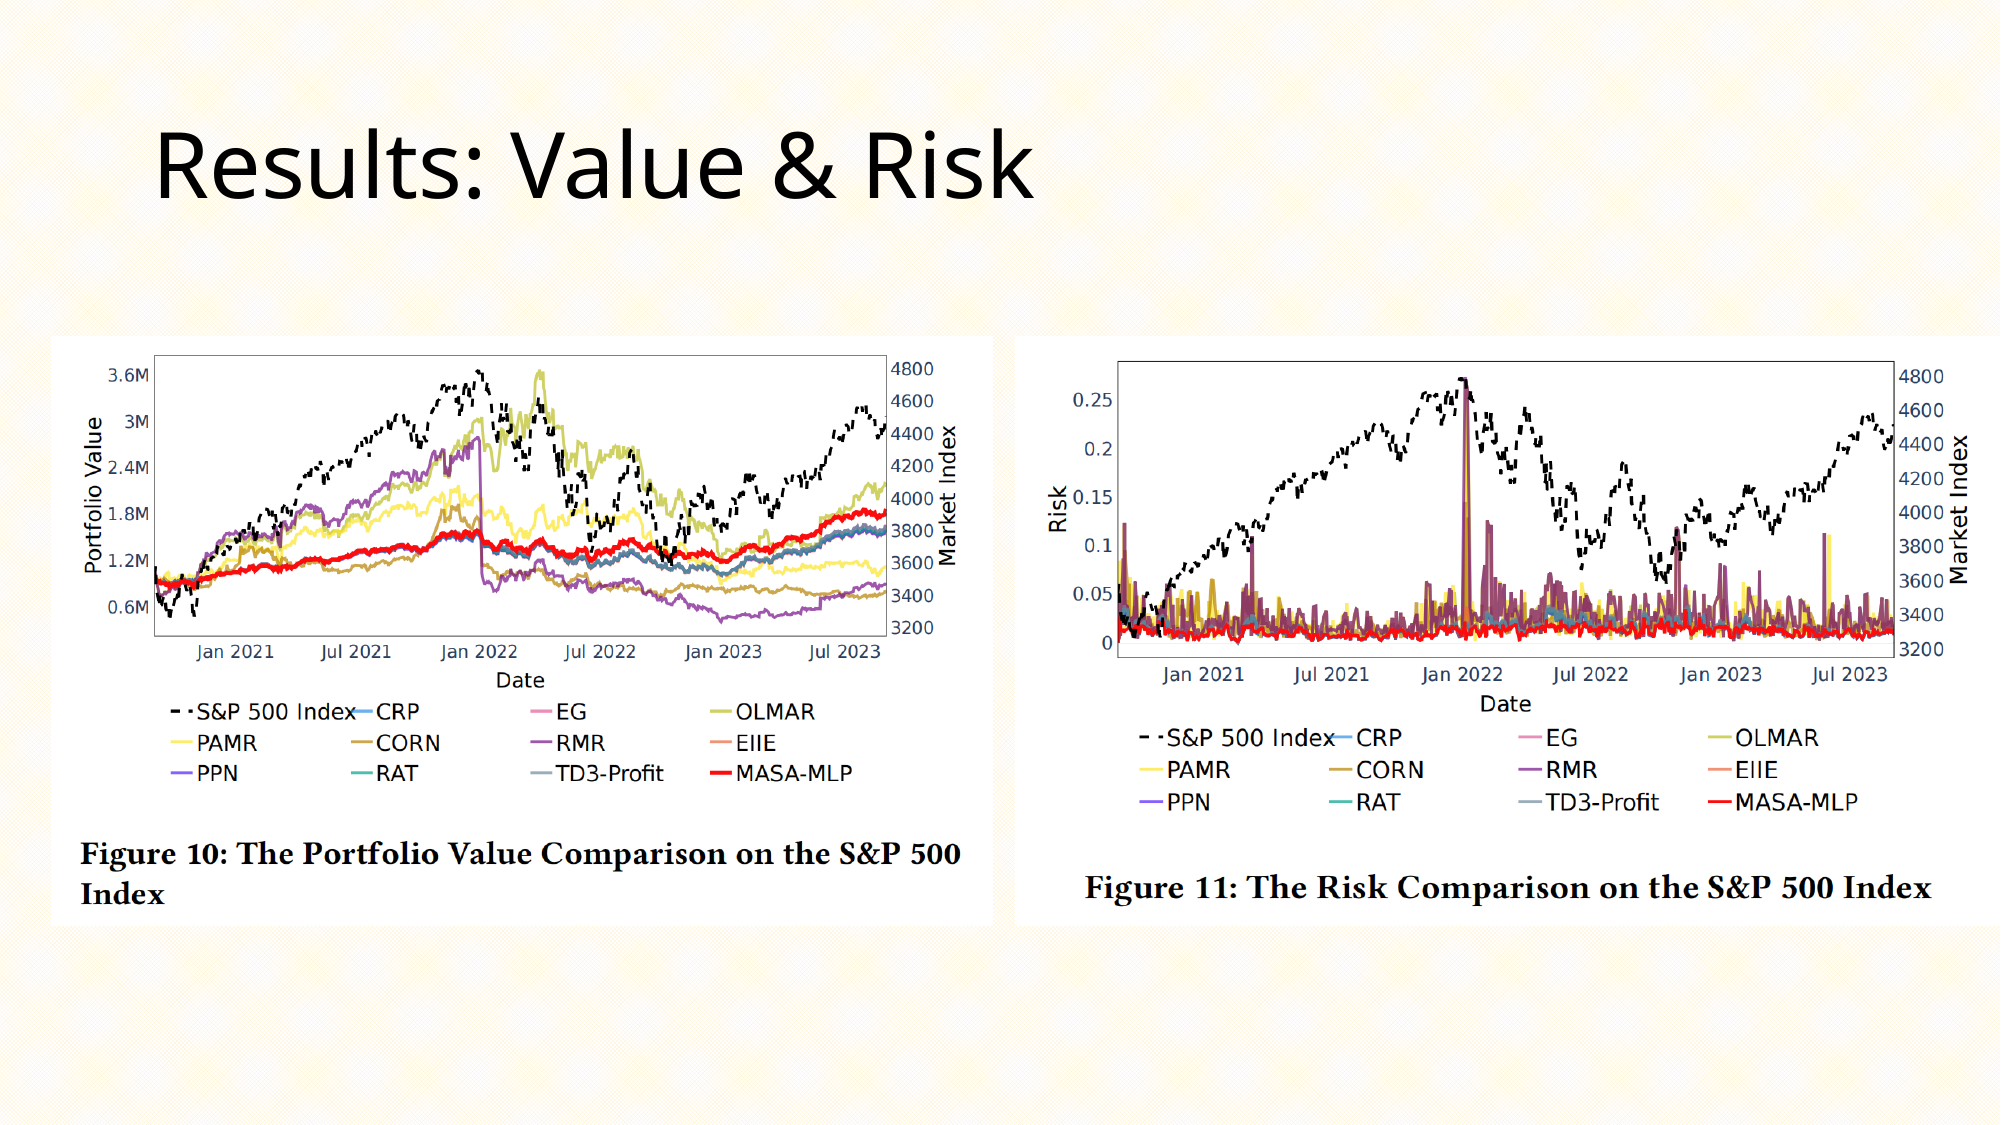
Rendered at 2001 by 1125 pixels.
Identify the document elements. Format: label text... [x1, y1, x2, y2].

title Results: Value & Risk [137, 59, 1863, 278]
picture [51, 336, 993, 926]
picture [1015, 336, 2000, 926]
